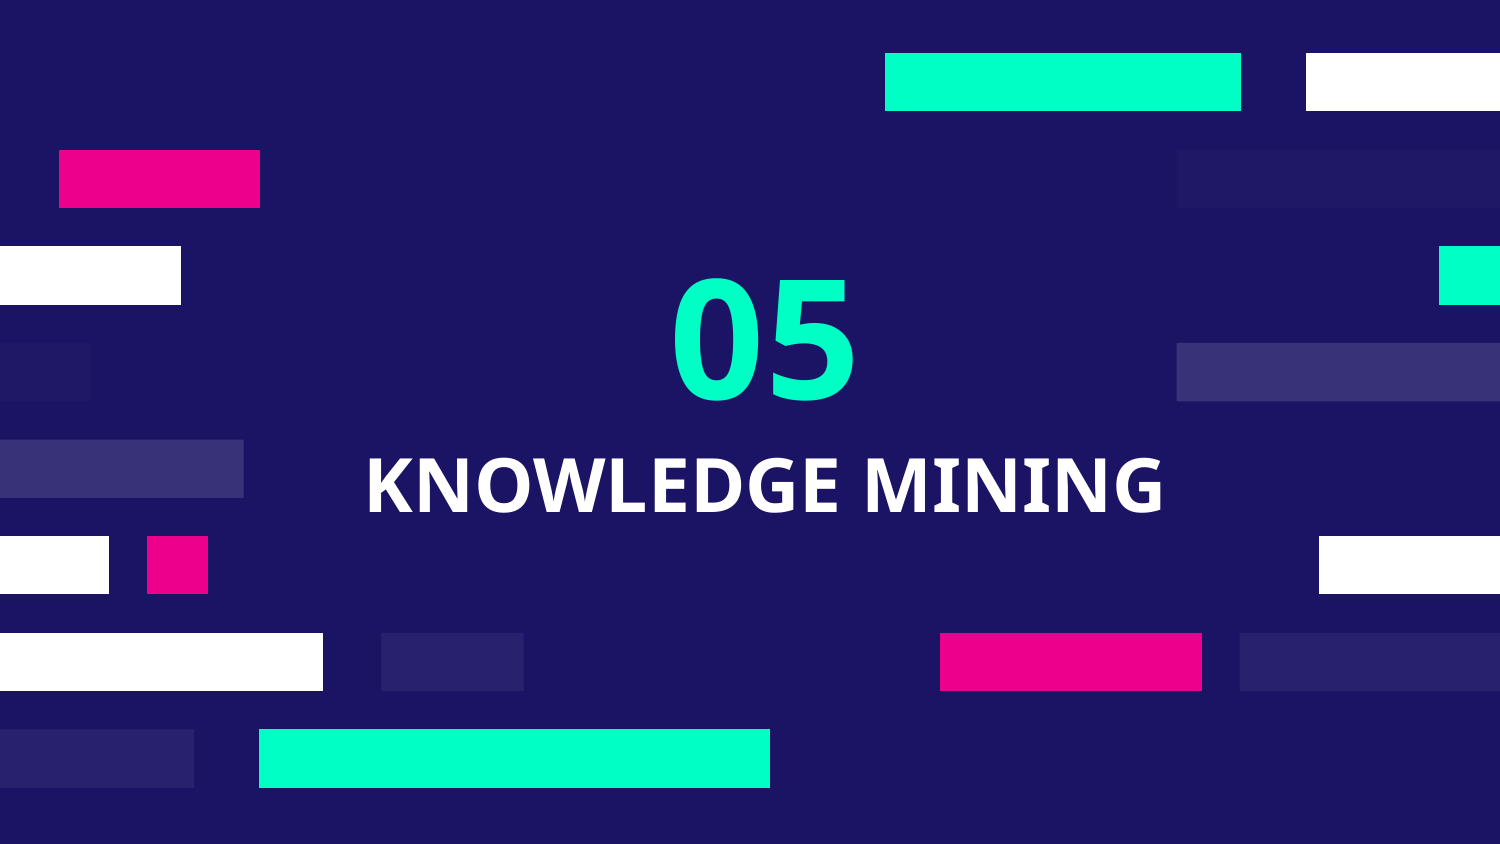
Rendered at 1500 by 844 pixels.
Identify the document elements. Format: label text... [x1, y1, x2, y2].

title 05 [74, 268, 1457, 434]
title KNOWLEDGE MINING [74, 445, 1457, 519]
